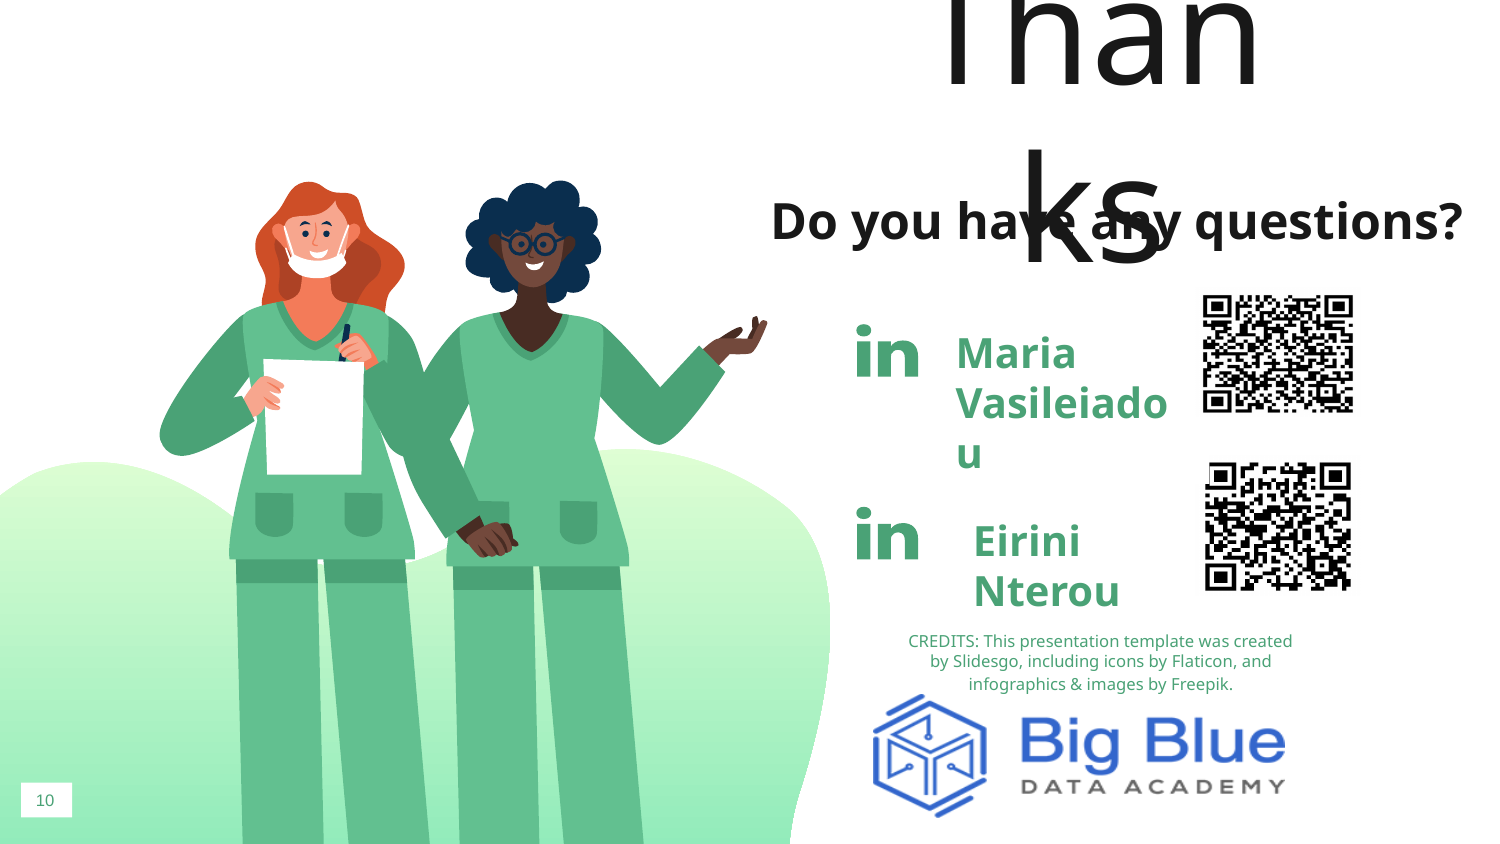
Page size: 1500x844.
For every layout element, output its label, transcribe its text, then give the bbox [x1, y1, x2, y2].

picture [873, 694, 1285, 819]
text_box [857, 523, 871, 560]
text_box [877, 523, 919, 560]
text_box [857, 341, 871, 377]
text_box Do you have any questions? [771, 182, 1478, 257]
text_box [877, 340, 919, 377]
text_box Eirini Nterou [956, 505, 1181, 624]
picture [1195, 454, 1361, 597]
subtitle [982, 257, 1399, 312]
text_box 10 [19, 781, 74, 819]
subtitle [982, 0, 1399, 182]
text_box [856, 506, 872, 520]
title Thanks [894, 28, 982, 182]
picture [1195, 287, 1361, 418]
text_box [856, 324, 872, 337]
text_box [156, 180, 769, 844]
text_box Maria Vasileiadou [939, 317, 1211, 486]
